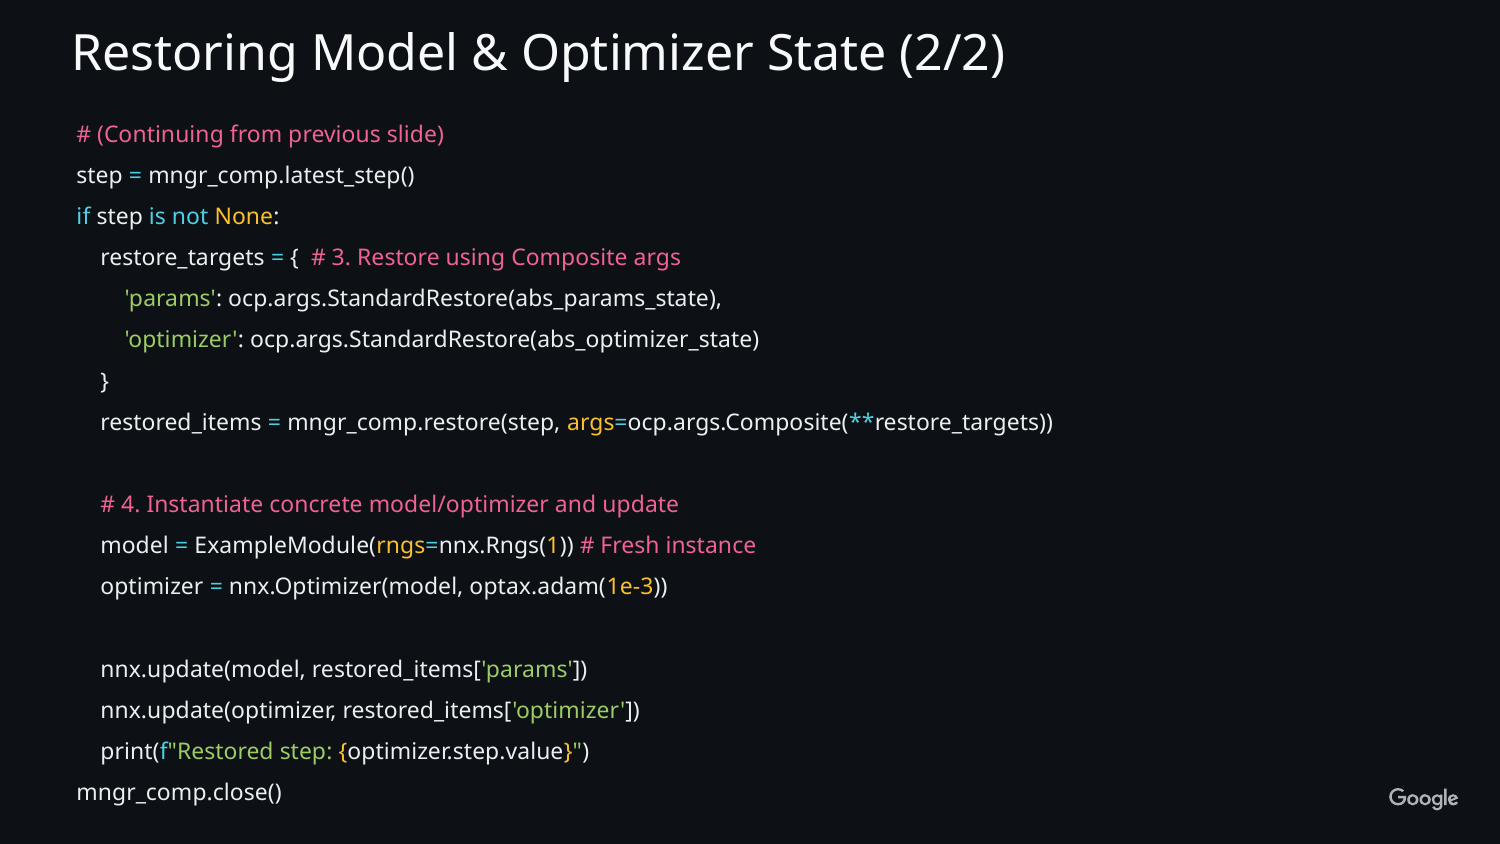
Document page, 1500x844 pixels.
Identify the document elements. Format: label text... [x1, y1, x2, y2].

title Restoring Model & Optimizer State (2/2) [56, 5, 1313, 177]
text_box # (Continuing from previous slide) step = mngr_comp.latest_step() if step is not None: restore_targets = { # 3. Restore using Composite args 'params': ocp.args.StandardRestore(abs_params_state), 'optimizer': ocp.args.StandardRestore(abs_optimizer_state) } restored_items = mngr_comp.restore(step, args=ocp.args.Composite(**restore_targets)) # 4. Instantiate concrete model/optimizer and update model = ExampleModule(rngs=nnx.Rngs(1)) # Fresh instance optimizer = nnx.Optimizer(model, optax.adam(1e-3)) nnx.update(model, restored_items['params']) nnx.update(optimizer, restored_items['optimizer']) print(f"Restored step: {optimizer.step.value}") mngr_comp.close() [61, 90, 1432, 821]
